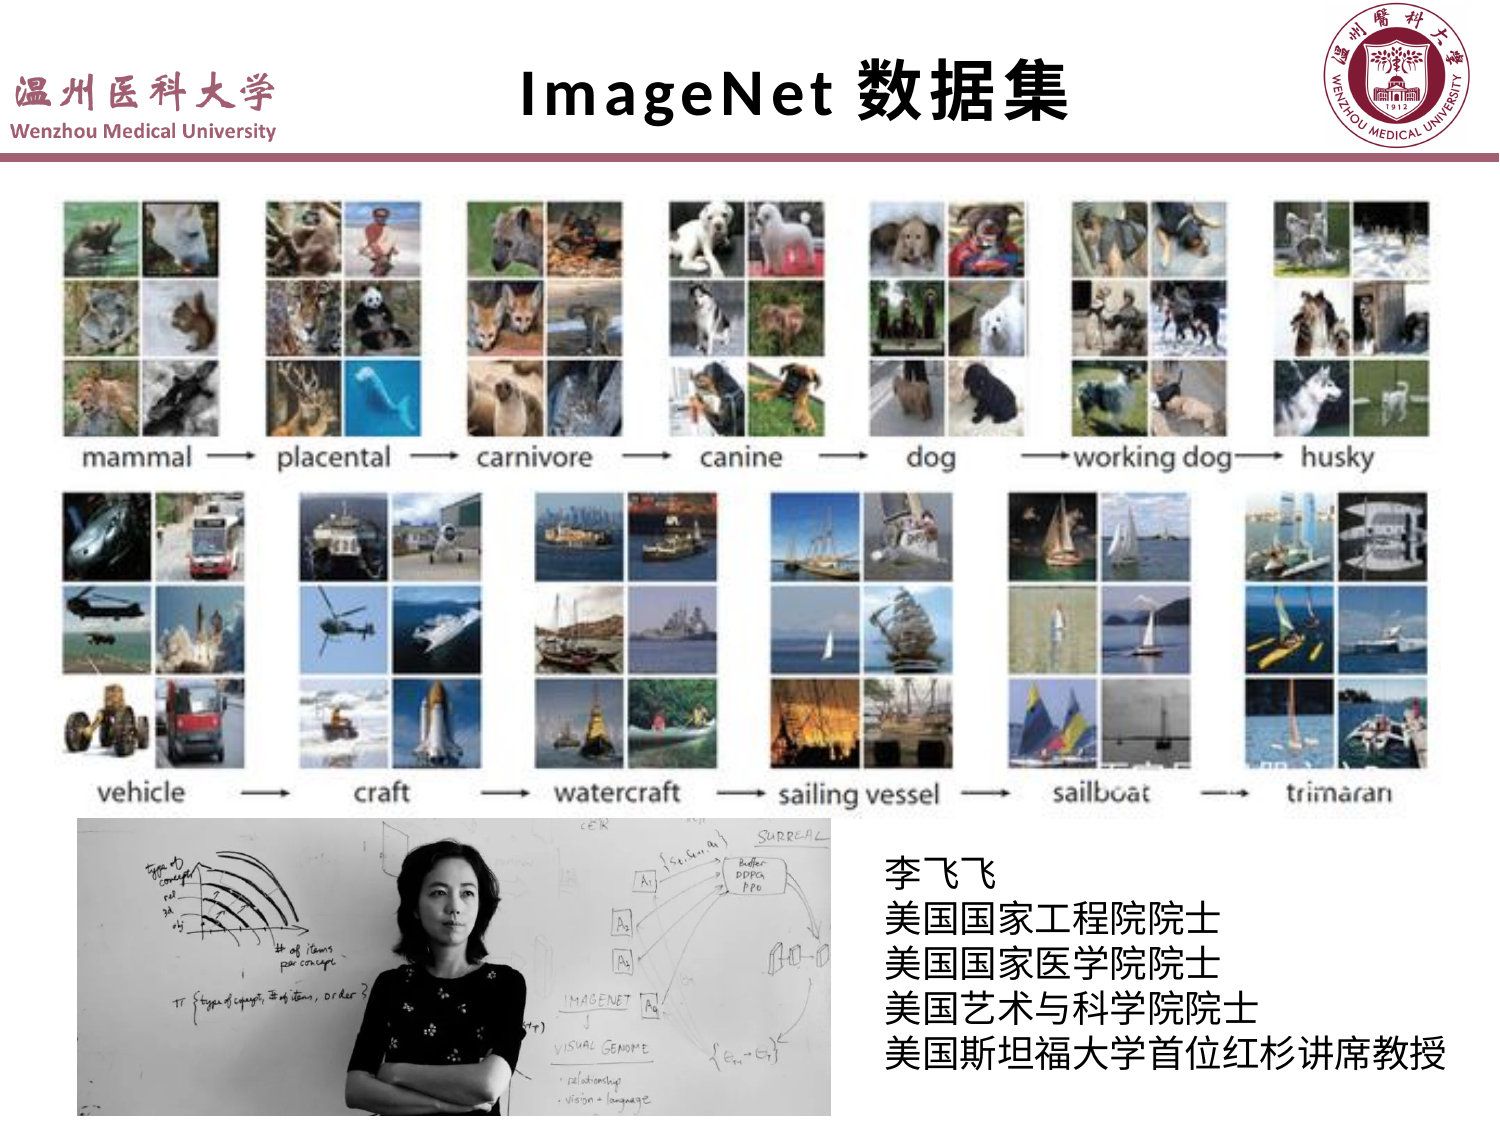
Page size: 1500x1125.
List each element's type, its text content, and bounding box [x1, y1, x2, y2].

text_box 李飞飞 美国国家工程院院士 美国国家医学院院士 美国艺术与科学院院士 美国斯坦福大学首位红杉讲席教授 [869, 842, 1500, 1083]
text_box ImageNet数据集 [227, 41, 1363, 137]
picture [0, 49, 288, 157]
picture [1323, 2, 1471, 149]
picture [54, 194, 1441, 1116]
